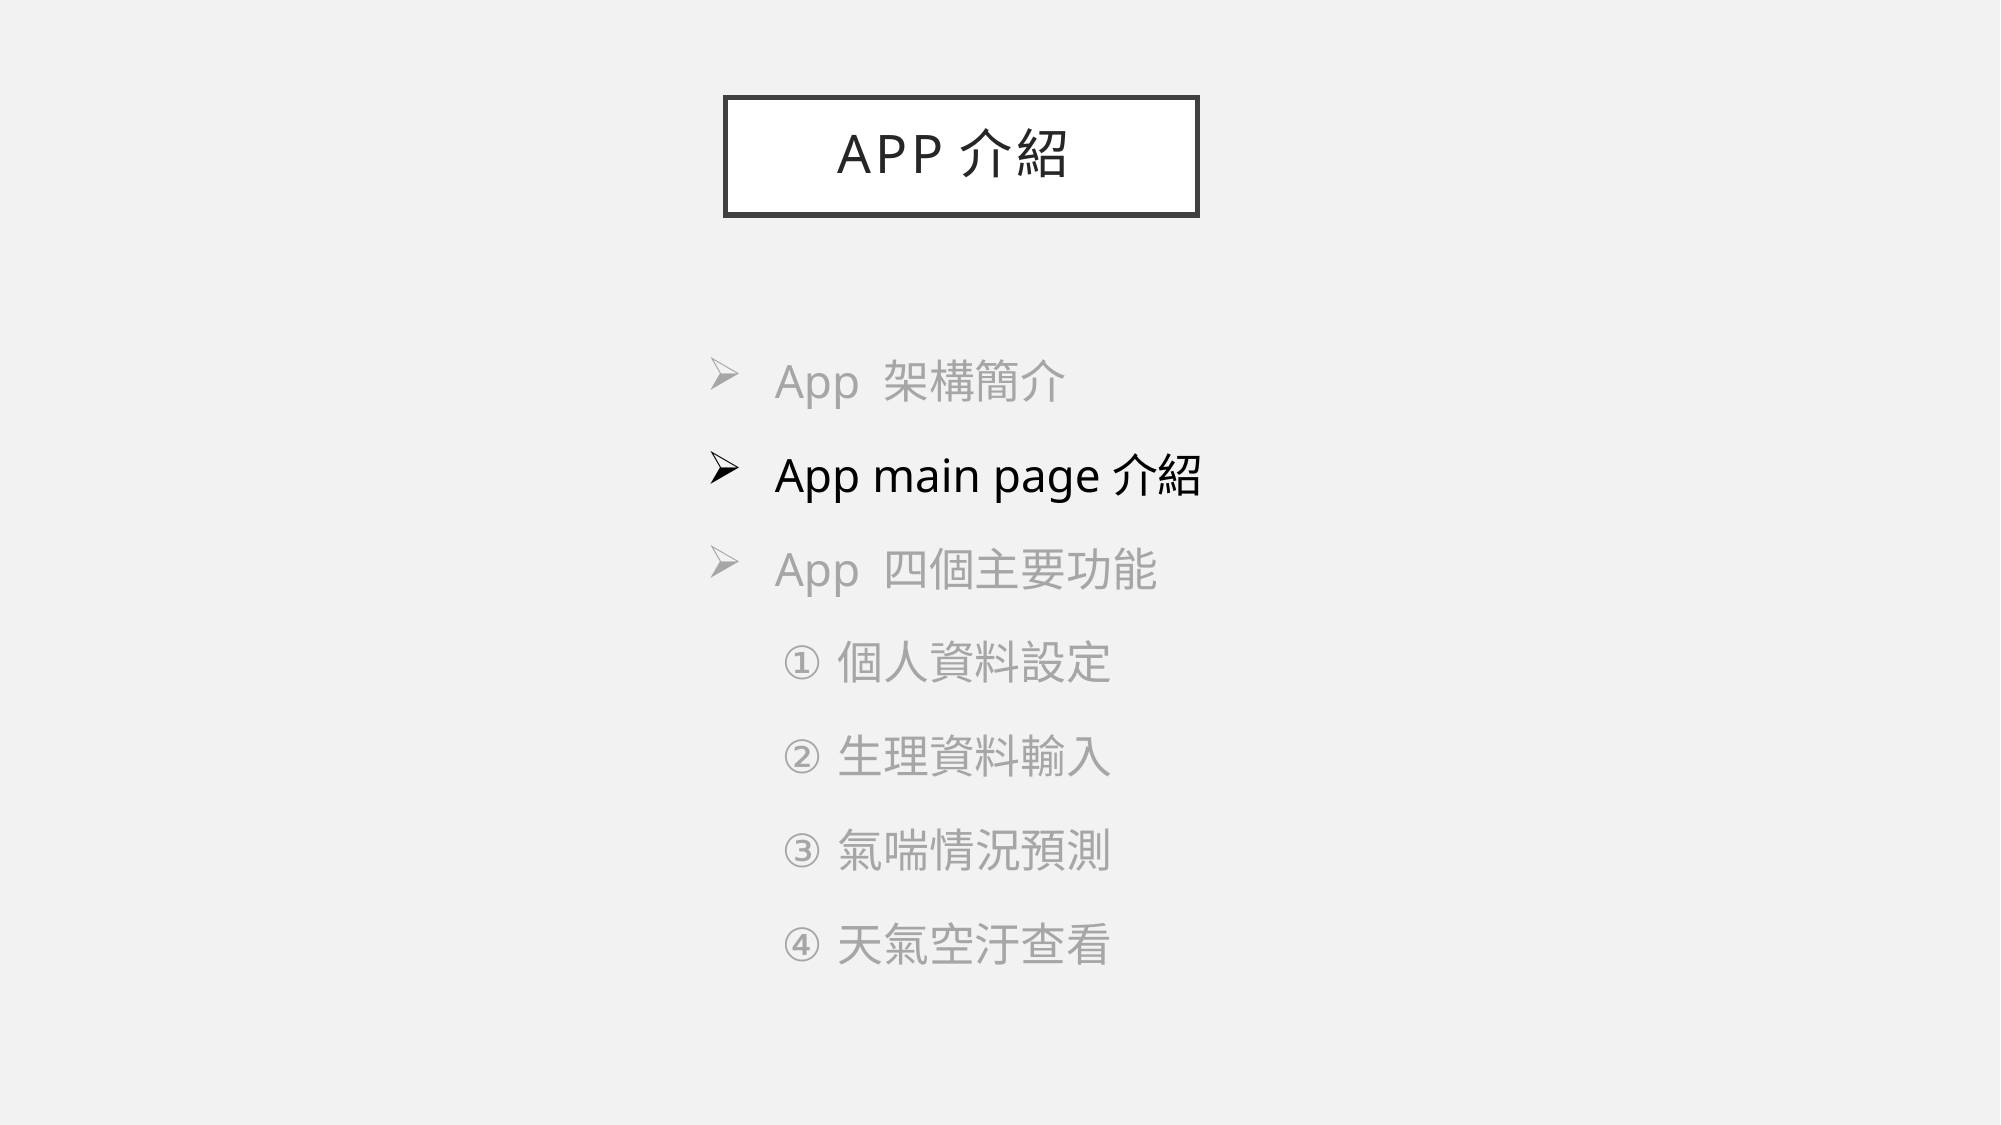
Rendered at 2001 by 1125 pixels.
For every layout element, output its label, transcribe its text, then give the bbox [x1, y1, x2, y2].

title app介紹 [723, 95, 1200, 218]
text_box App 架構簡介 App main page介紹 App 四個主要功能 個人資料設定 生理資料輸入 氣喘情況預測 天氣空汙查看 [691, 306, 1330, 978]
